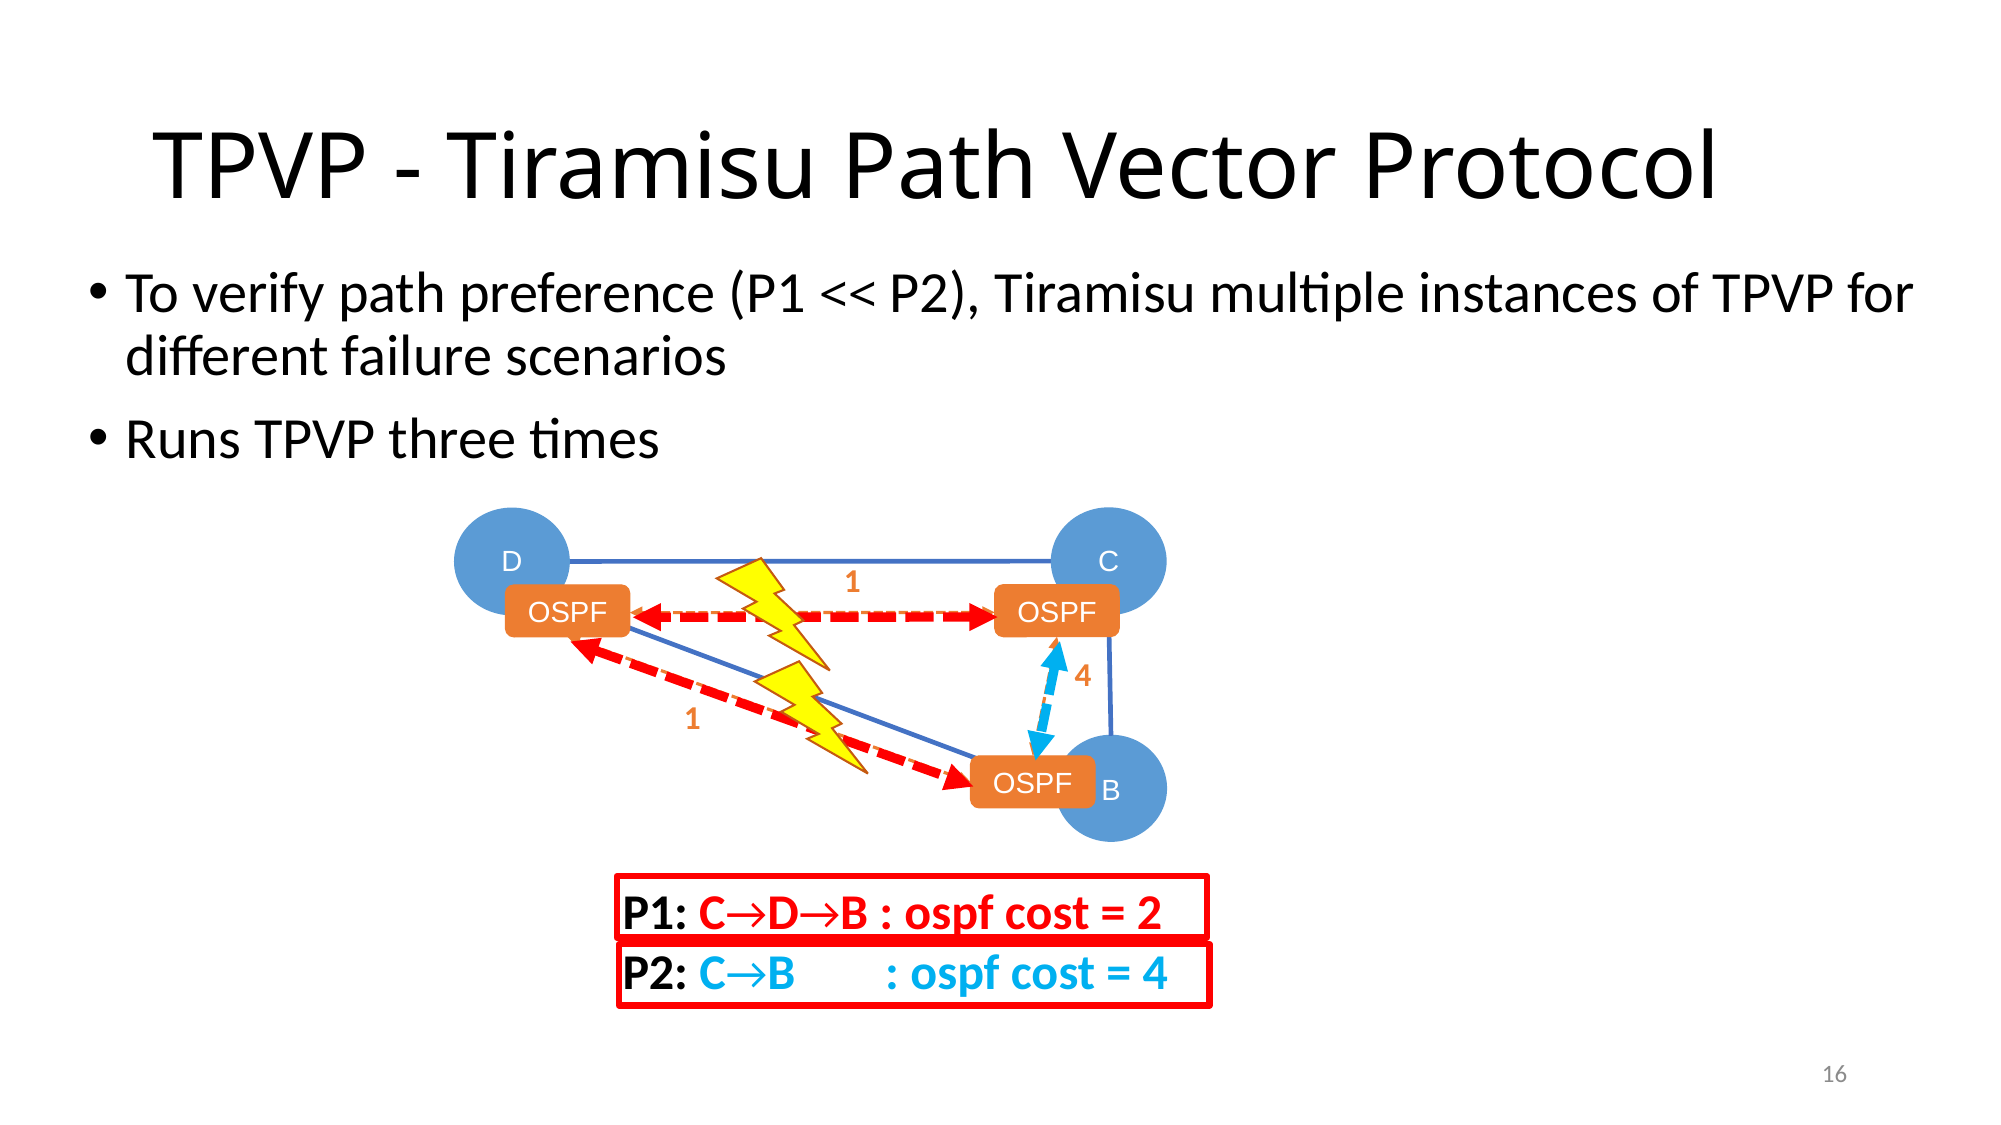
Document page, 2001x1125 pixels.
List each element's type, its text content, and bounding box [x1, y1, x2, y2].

text_box [619, 944, 1210, 1006]
title TPVP - Tiramisu Path Vector Protocol [137, 59, 1863, 254]
slide_number 16 [1412, 1042, 1863, 1103]
text_box [616, 876, 1208, 938]
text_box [570, 616, 1060, 787]
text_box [454, 508, 1166, 841]
list To verify path preference (P1 << P2), Tiramisu multiple instances of TPVP for different failure scenarios Runs TPVP three times [73, 254, 1966, 783]
text_box P1: C→D→B : ospf cost = 2 P2: C→B : ospf cost = 4 [607, 872, 1268, 1068]
